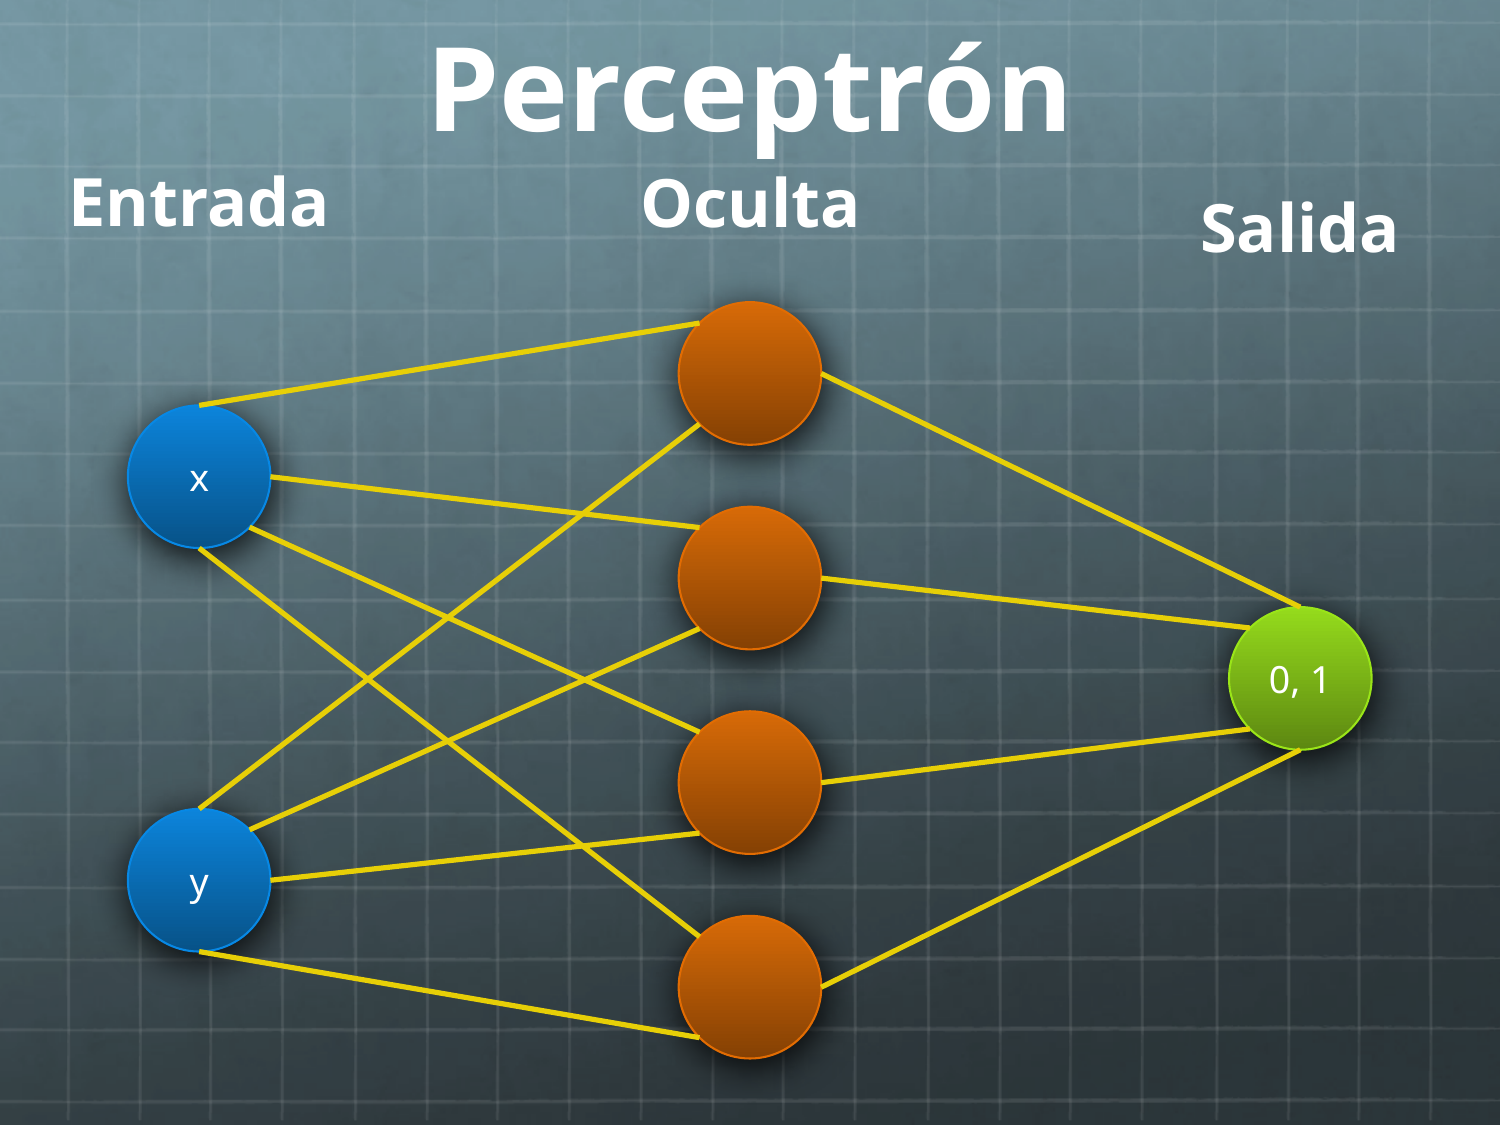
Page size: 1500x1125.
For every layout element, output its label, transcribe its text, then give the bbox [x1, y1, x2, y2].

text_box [820, 749, 1301, 988]
text_box Entrada [44, 152, 354, 247]
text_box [249, 627, 701, 831]
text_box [198, 423, 701, 810]
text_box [820, 577, 1251, 629]
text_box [820, 728, 1251, 784]
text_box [198, 856, 701, 932]
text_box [198, 951, 701, 1039]
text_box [127, 404, 172, 952]
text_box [820, 372, 1301, 608]
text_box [198, 322, 701, 405]
picture [0, 0, 1500, 1125]
text_box Salida [1145, 178, 1455, 274]
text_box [269, 873, 700, 881]
title Perceptrón [127, 17, 1372, 153]
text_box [712, 301, 822, 1059]
text_box Oculta [596, 153, 905, 249]
text_box 0, 1 [1227, 621, 1373, 741]
